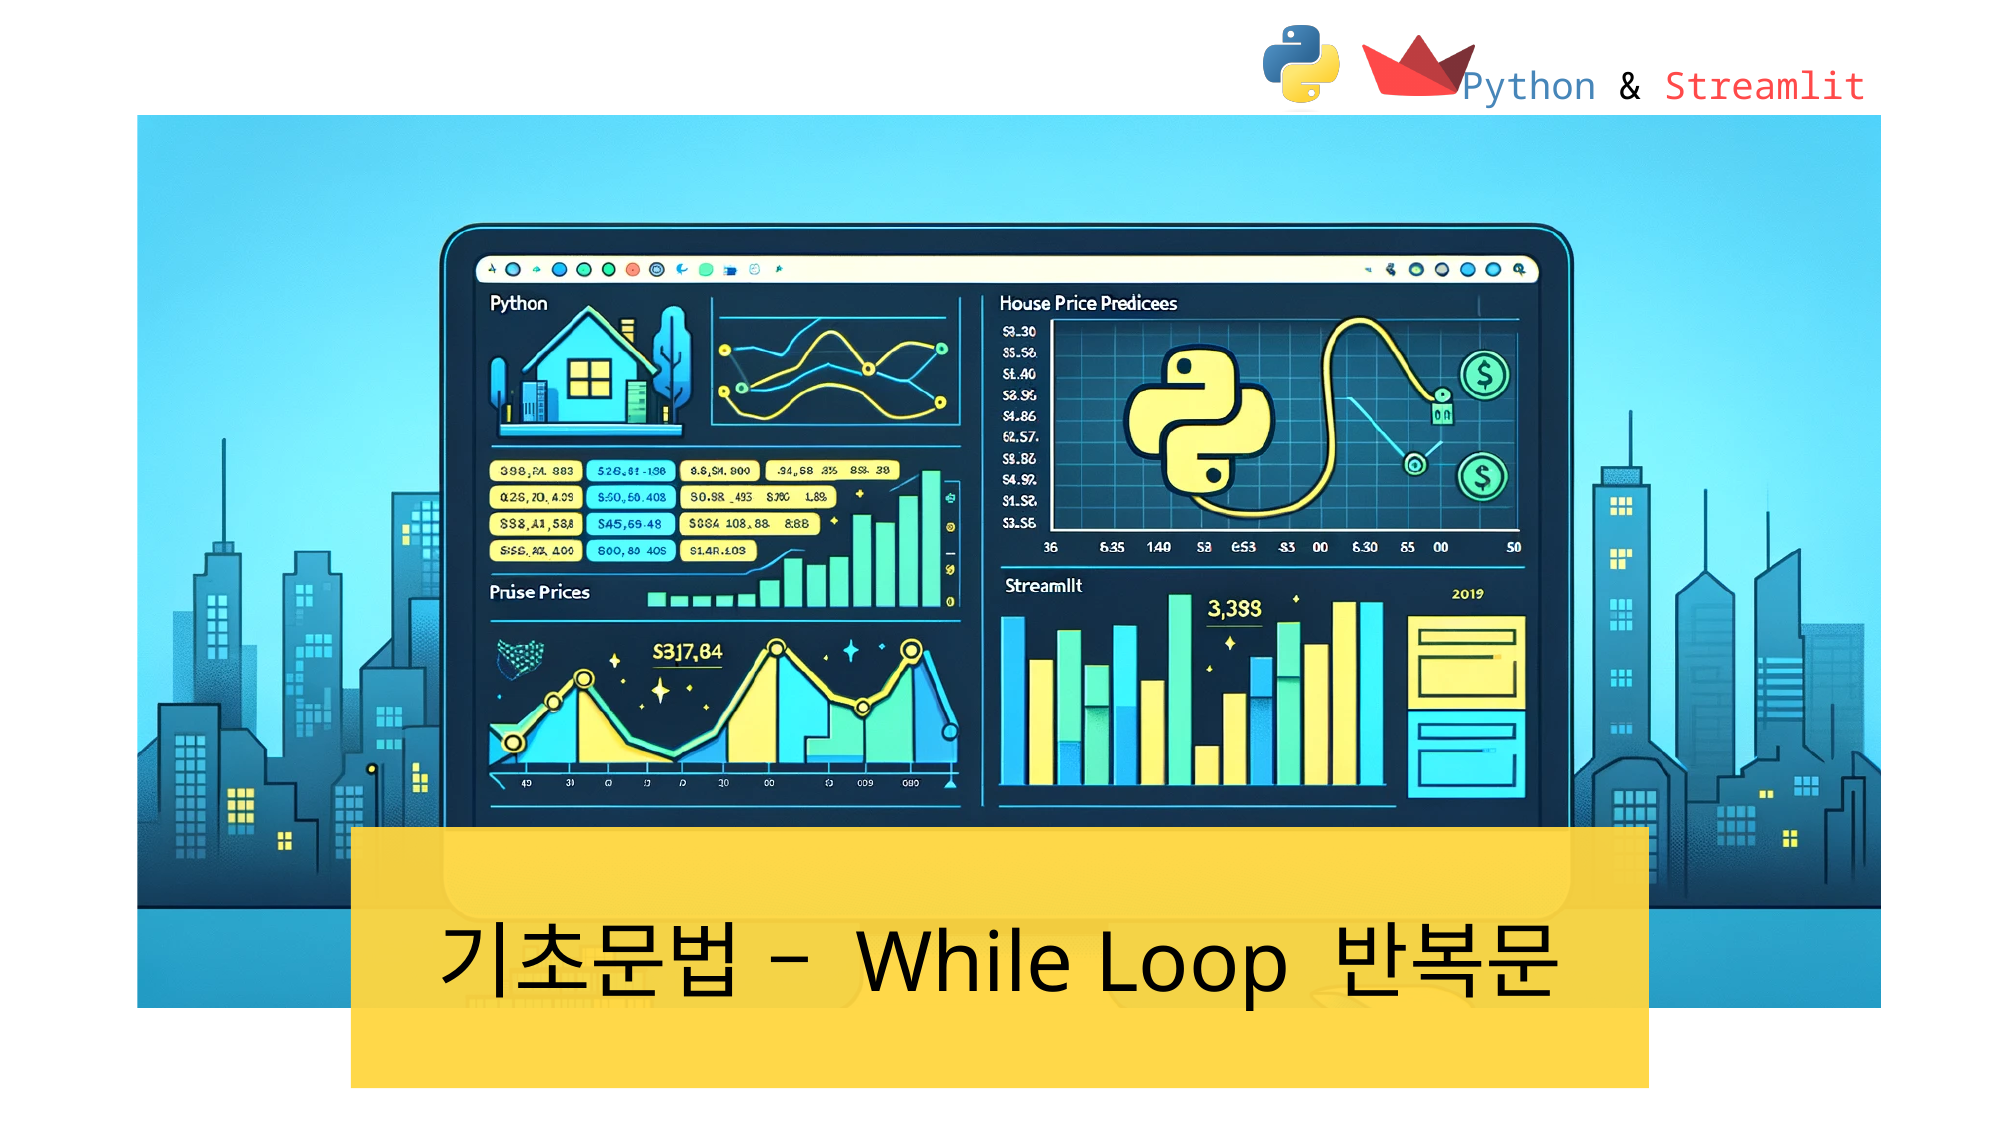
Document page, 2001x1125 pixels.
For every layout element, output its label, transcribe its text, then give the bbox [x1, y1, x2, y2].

picture [136, 115, 1882, 1009]
picture [1263, 25, 1343, 112]
text_box 기초문법 – While Loop 반복문 [349, 1009, 1651, 1090]
text_box Python & Streamlit [880, 54, 1881, 115]
picture [1362, 34, 1475, 97]
